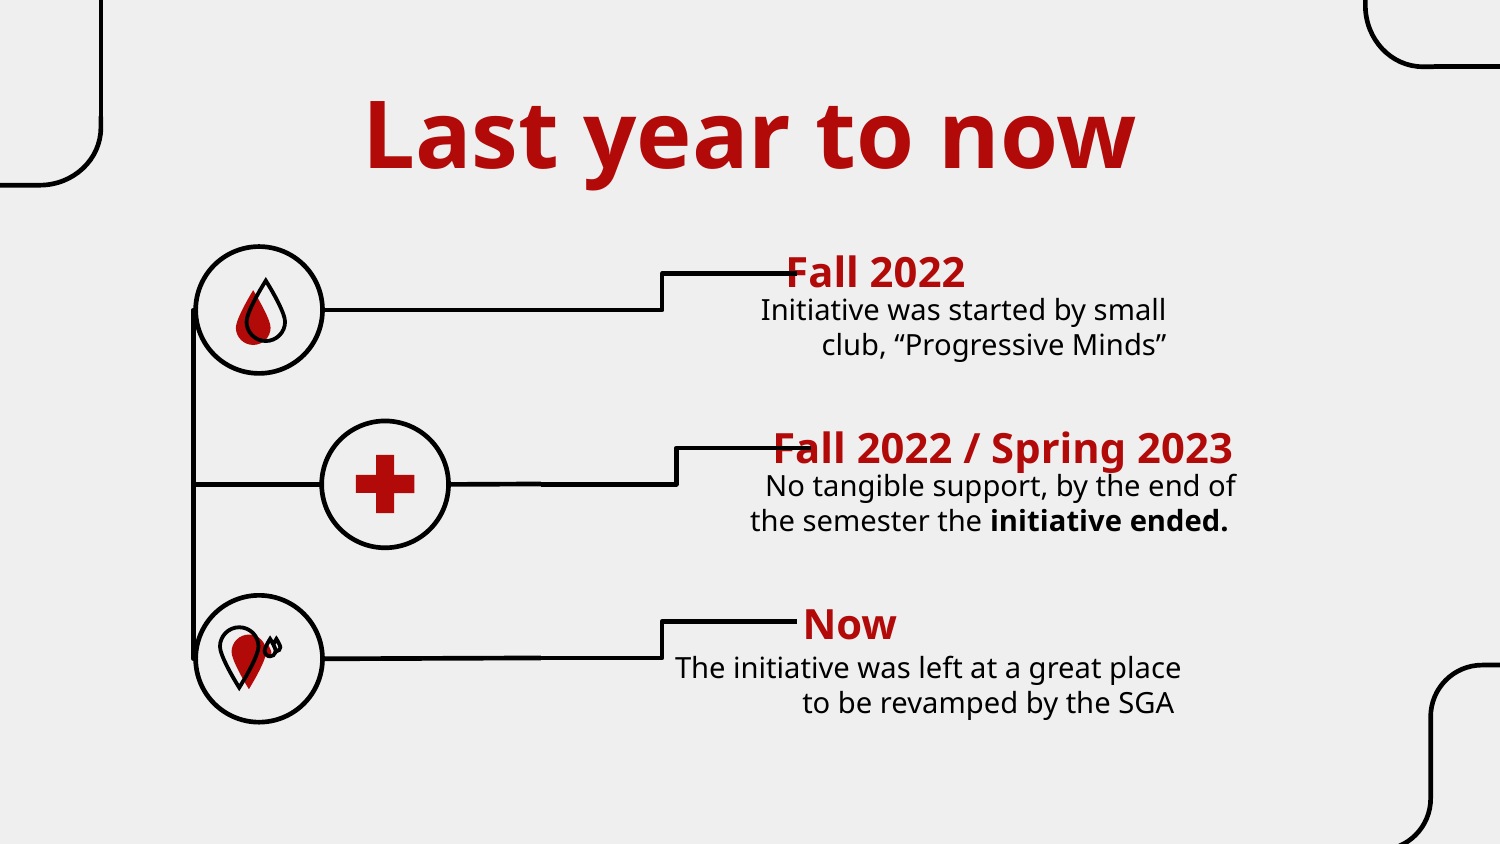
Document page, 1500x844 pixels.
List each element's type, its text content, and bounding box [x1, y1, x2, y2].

text_box [327, 420, 449, 548]
text_box [355, 454, 415, 514]
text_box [540, 447, 812, 485]
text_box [195, 309, 322, 483]
text_box [196, 666, 322, 723]
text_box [526, 273, 798, 311]
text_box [641, 593, 1198, 726]
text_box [598, 416, 1260, 543]
title Last year to now [116, 60, 1383, 195]
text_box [195, 484, 322, 660]
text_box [526, 621, 798, 659]
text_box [231, 667, 283, 690]
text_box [195, 241, 1183, 374]
